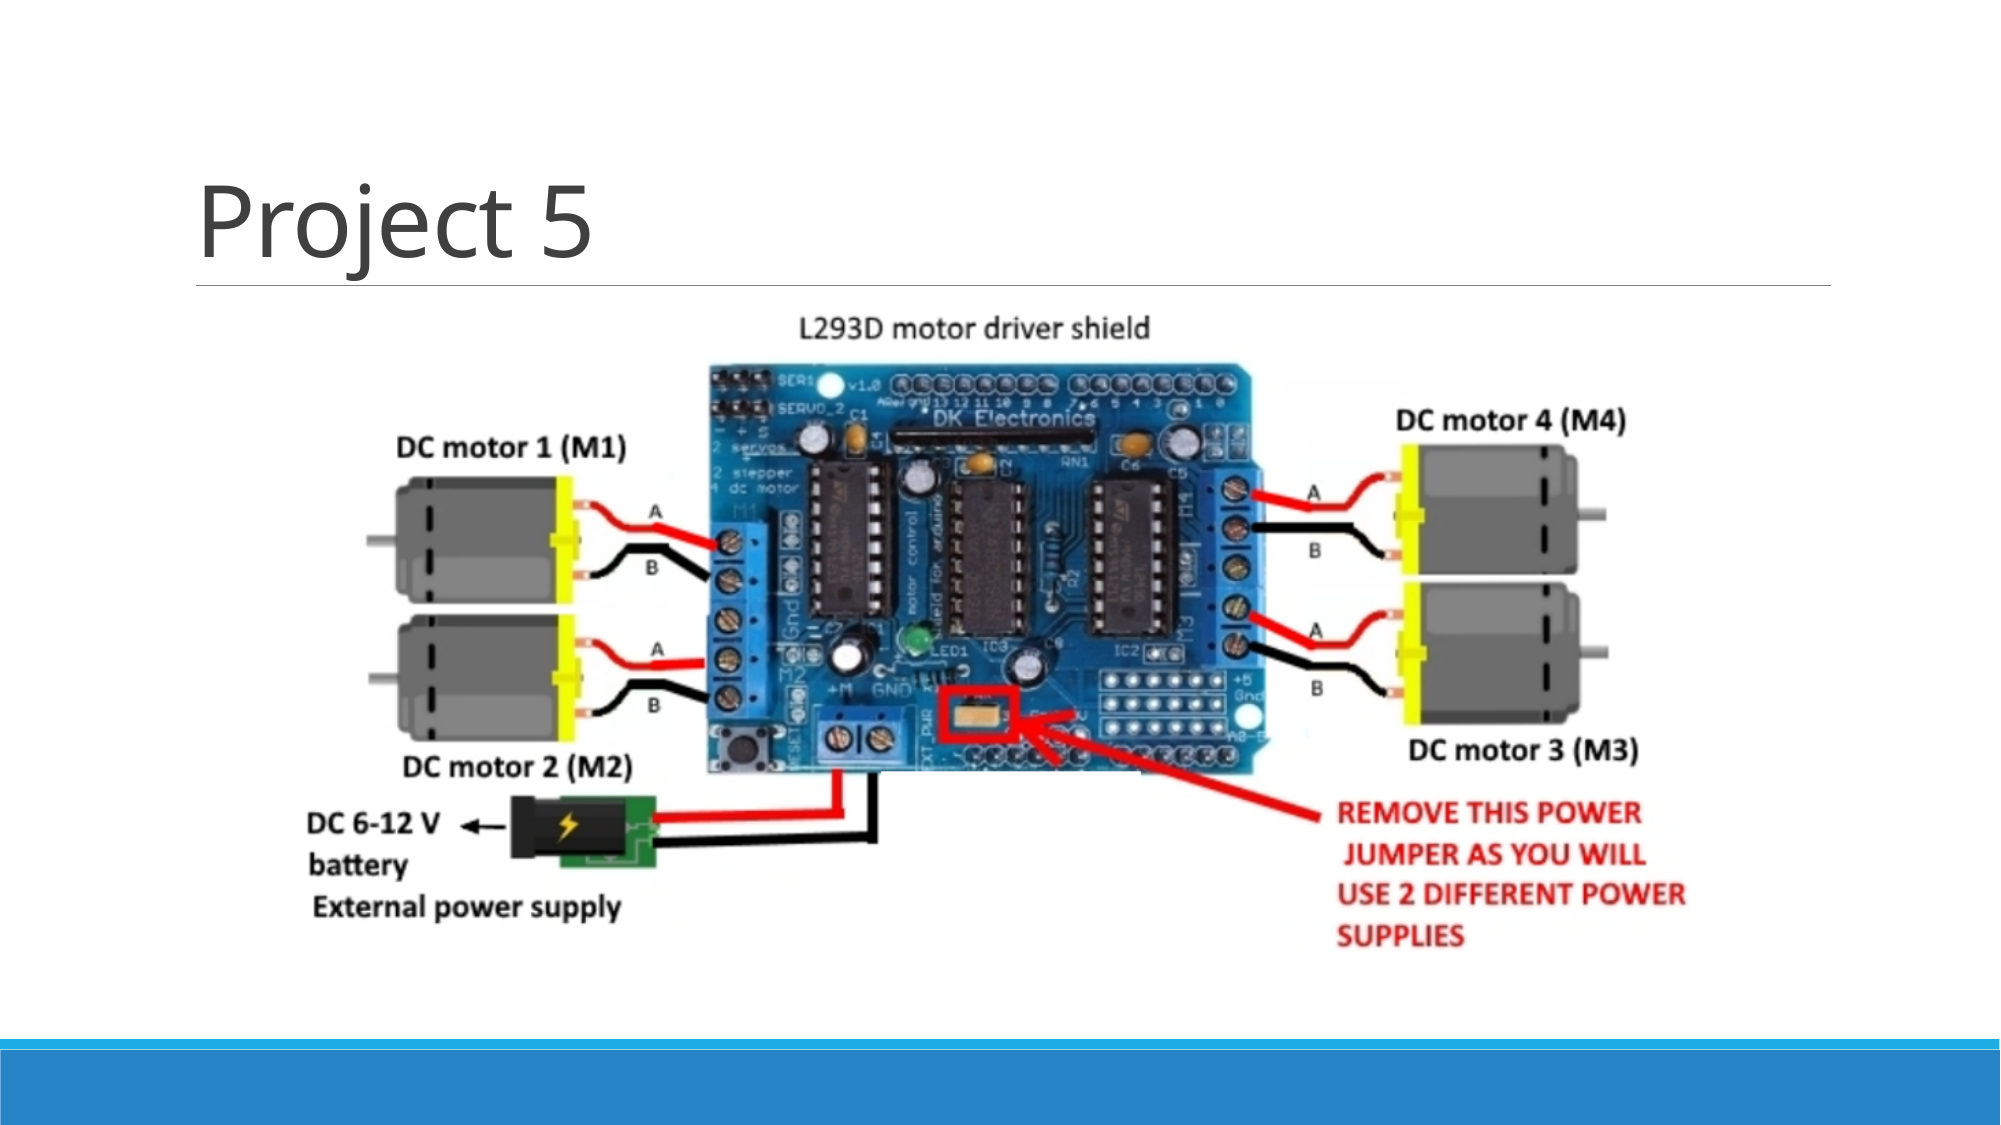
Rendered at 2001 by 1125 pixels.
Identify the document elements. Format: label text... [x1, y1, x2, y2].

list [287, 302, 1723, 964]
title Project 5 [180, 47, 1830, 285]
